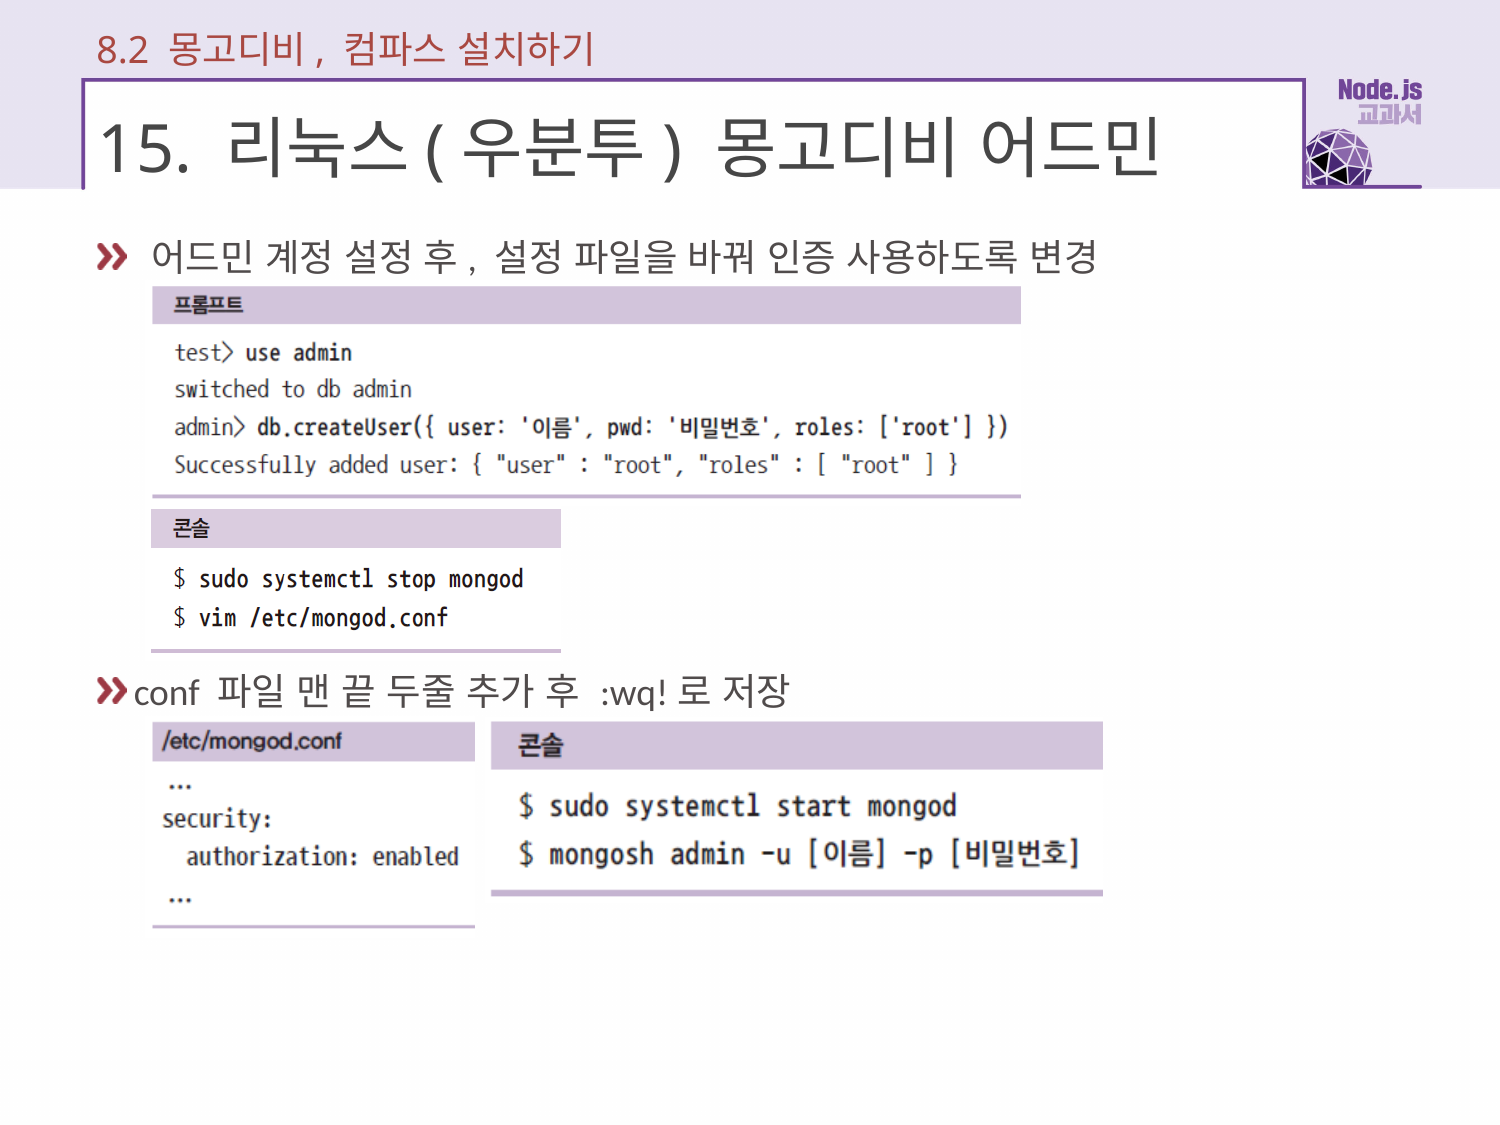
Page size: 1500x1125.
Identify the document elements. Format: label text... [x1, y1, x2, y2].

text_box 8.2 몽고디비, 컴파스 설치하기 [81, 14, 807, 62]
list 어드민 계정 설정 후, 설정 파일을 바꿔 인증 사용하도록 변경 conf 파일 맨 끝 두줄 추가 후 :wq!로 저장 [81, 222, 1412, 1037]
picture [0, 0, 1500, 1125]
title 15. 리눅스(우분투) 몽고디비 어드민 [82, 61, 1413, 193]
